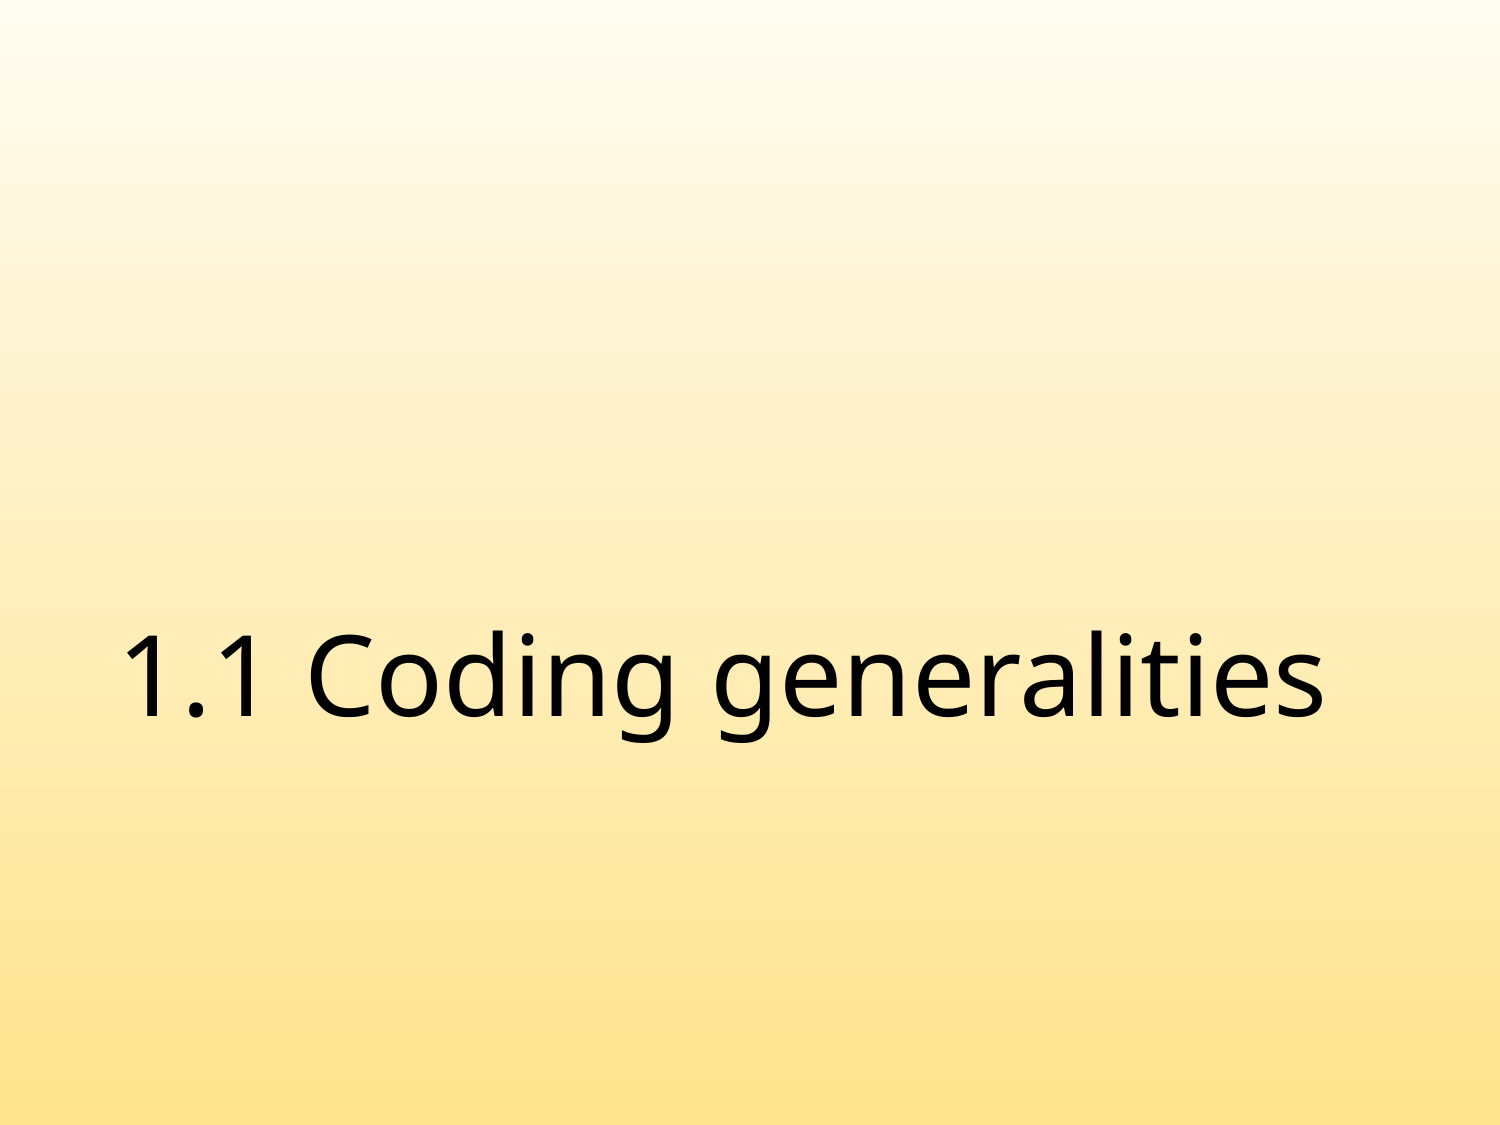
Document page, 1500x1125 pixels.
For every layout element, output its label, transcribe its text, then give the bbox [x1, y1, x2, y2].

title 1.1 Coding generalities [102, 280, 1397, 749]
